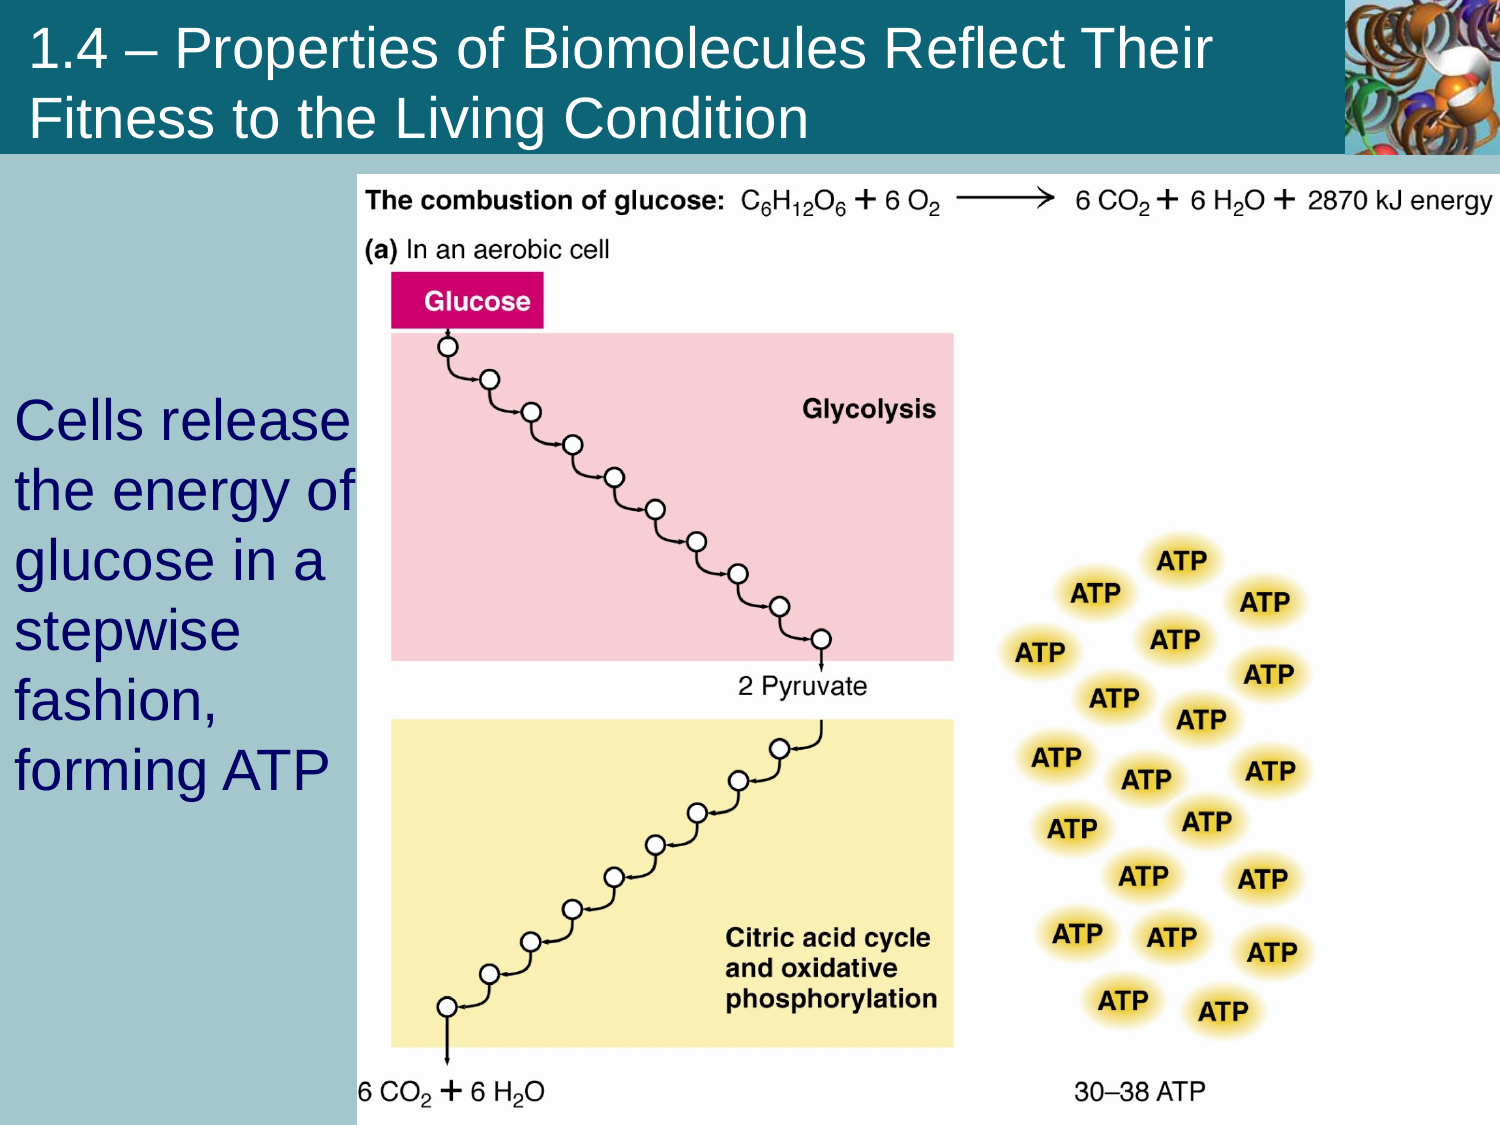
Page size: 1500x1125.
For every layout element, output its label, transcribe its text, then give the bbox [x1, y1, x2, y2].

title 1.4 – Properties of Biomolecules Reflect Their Fitness to the Living Condition [13, 11, 1388, 149]
picture [356, 174, 1500, 1125]
text_box Cells release the energy of glucose in a stepwise fashion, forming ATP [0, 374, 351, 810]
picture [1345, 0, 1500, 155]
